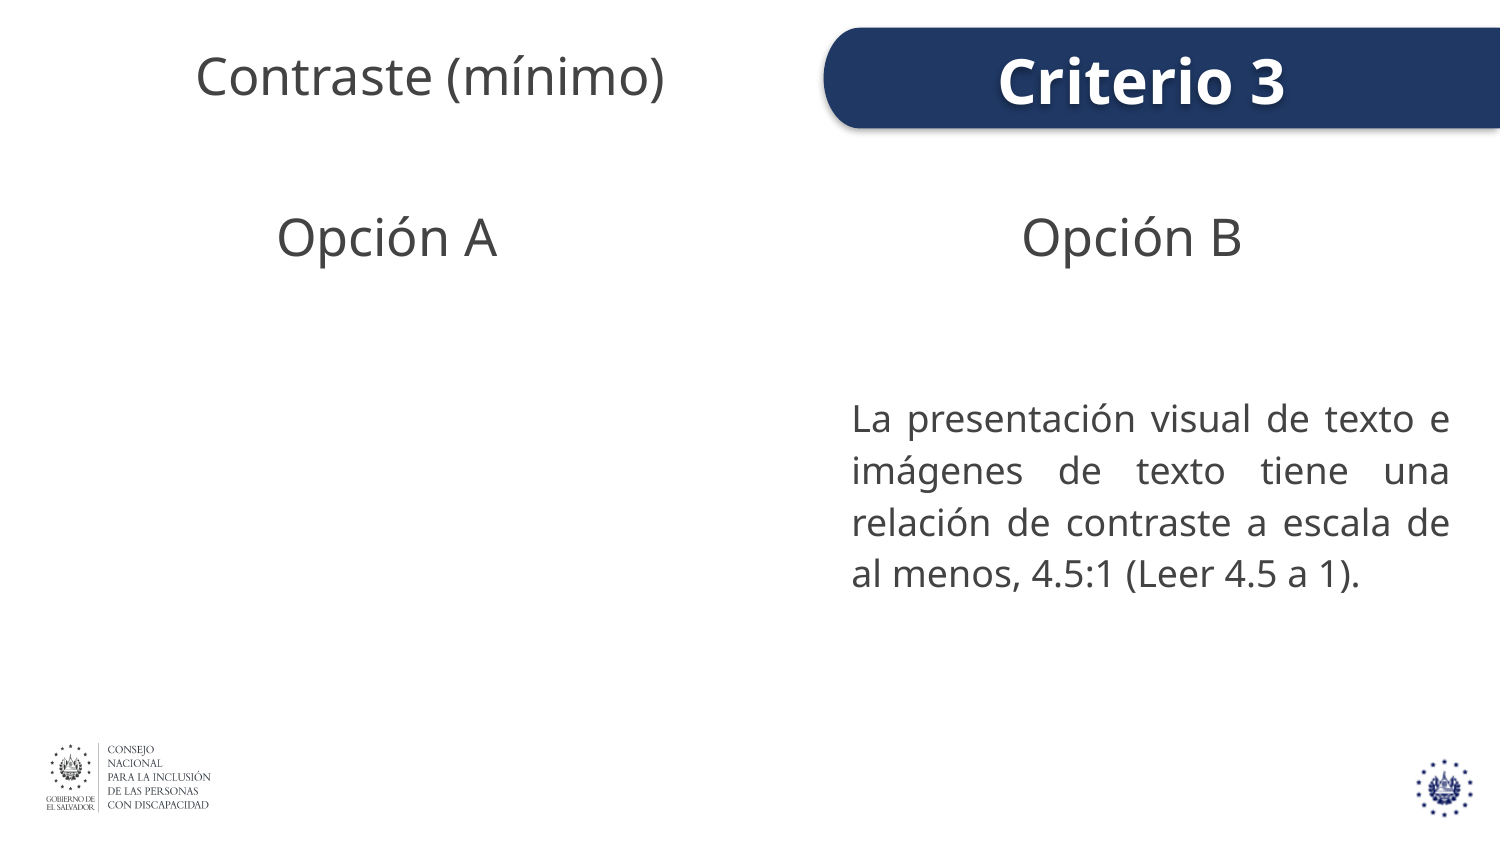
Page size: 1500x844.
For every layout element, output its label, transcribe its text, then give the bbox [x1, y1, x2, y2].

list La presentación visual de texto e imágenes de texto tiene una relación de contraste a escala de al menos, 4.5:1 (Leer 4.5 a 1). [836, 259, 1467, 725]
picture [1401, 755, 1500, 844]
title Contraste (mínimo) [98, 33, 763, 122]
picture [37, 732, 216, 821]
text_box [841, 27, 1500, 129]
text_box Opción A [55, 181, 719, 282]
text_box Criterio 3 [819, 36, 1465, 123]
text_box Opción B [800, 181, 1464, 282]
